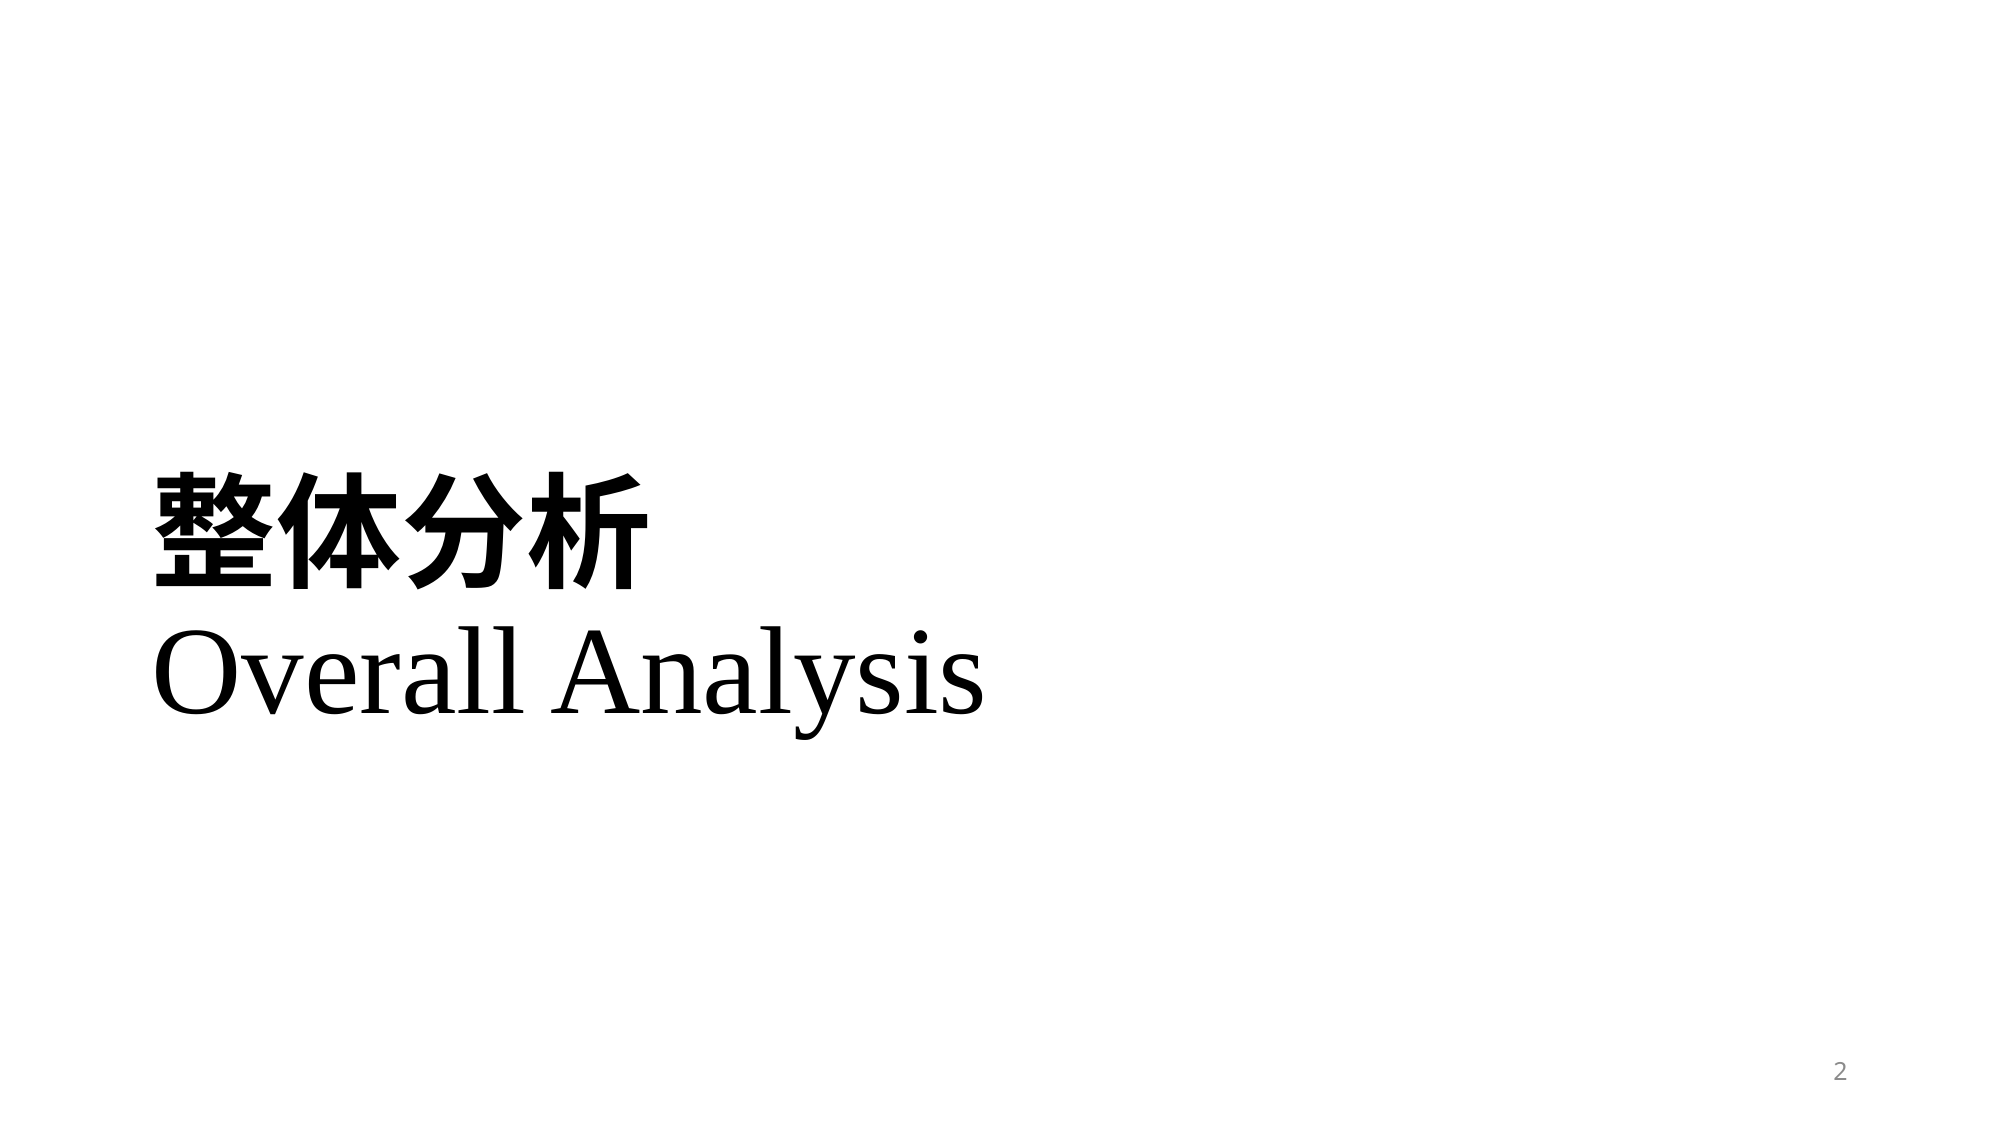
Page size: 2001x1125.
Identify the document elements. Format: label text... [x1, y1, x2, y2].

title 整体分析 Overall Analysis [136, 280, 1862, 749]
slide_number 2 [1412, 1042, 1863, 1103]
